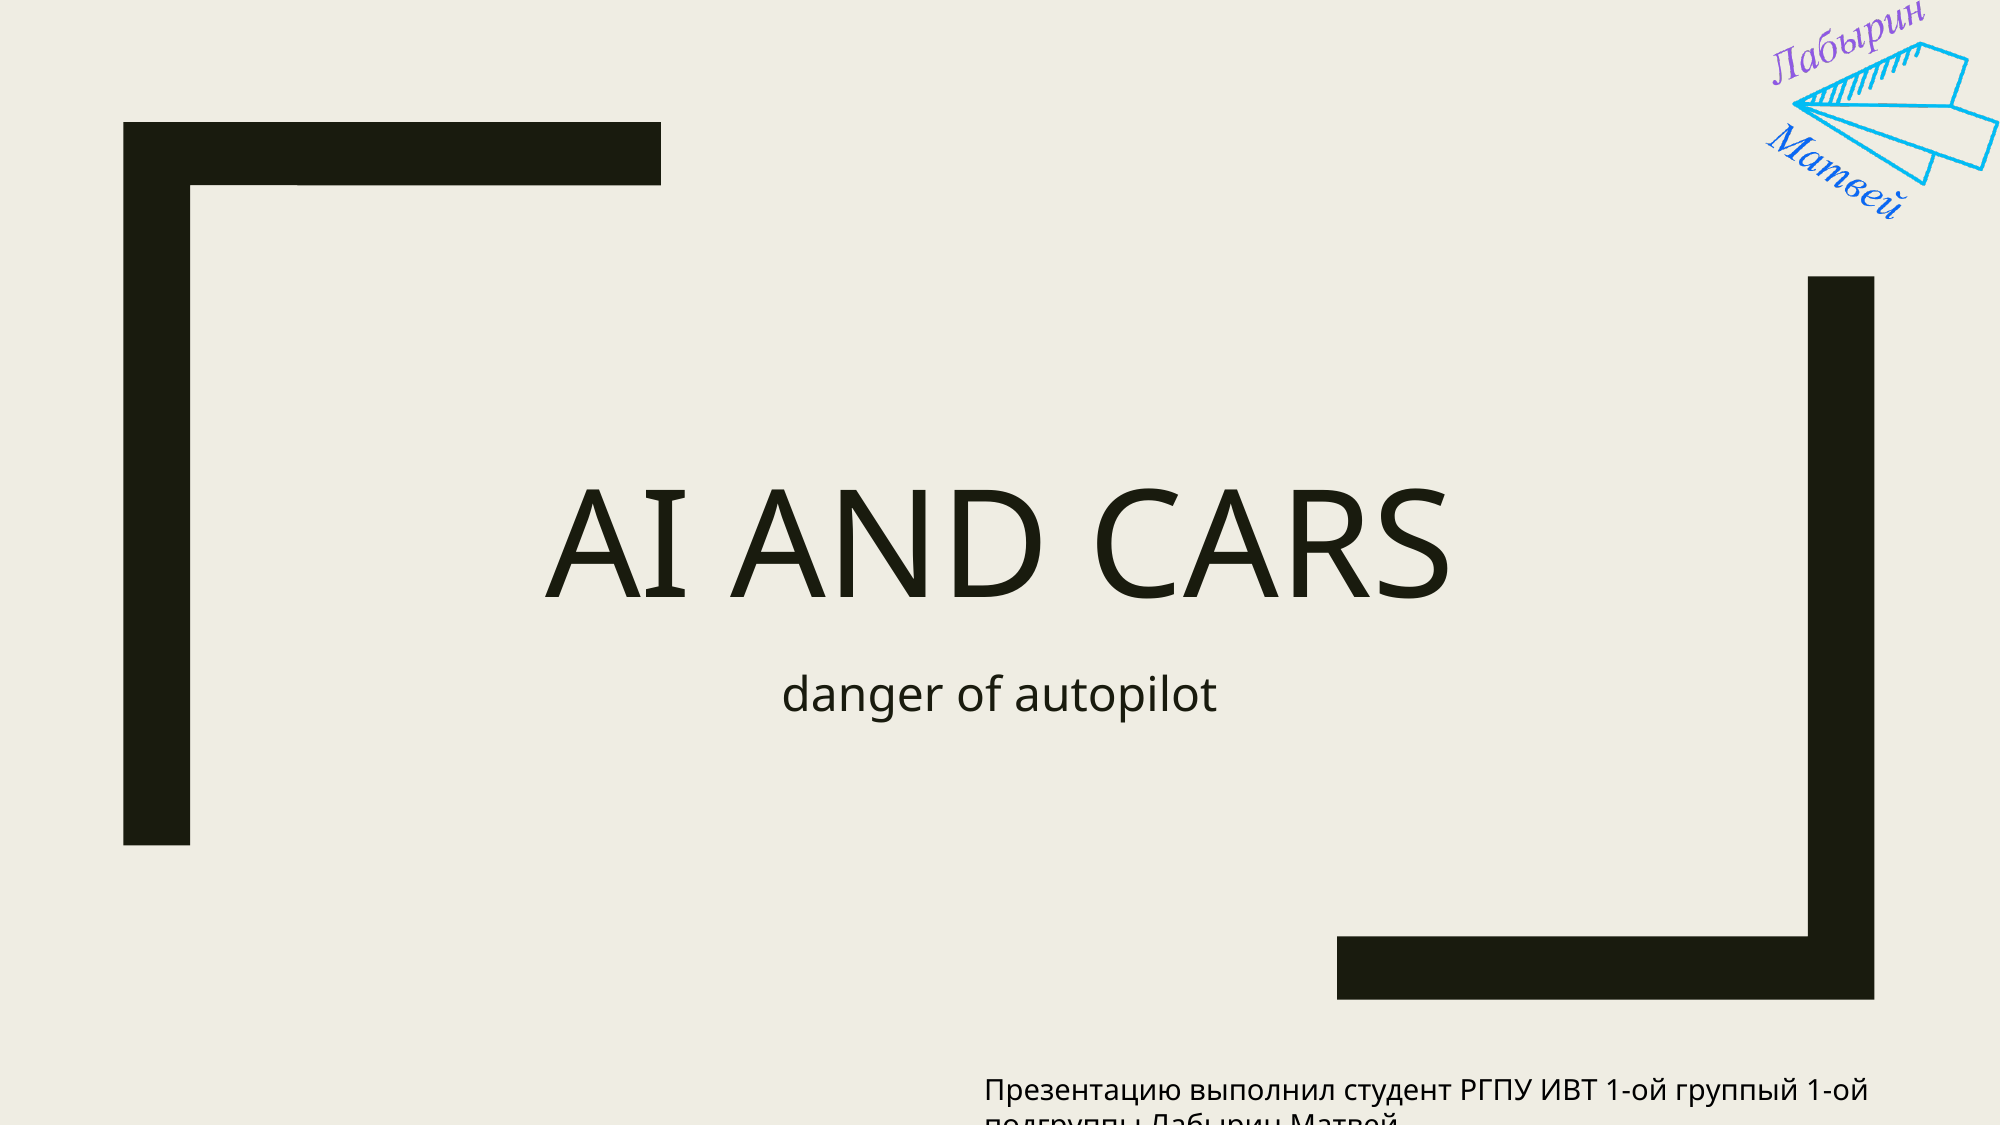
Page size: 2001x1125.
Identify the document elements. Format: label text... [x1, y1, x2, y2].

picture [1833, 85, 1841, 102]
picture [1764, 0, 2000, 221]
picture [1841, 47, 1964, 104]
subtitle danger of autopilot [439, 649, 1561, 828]
picture [1824, 89, 1832, 102]
picture [1816, 94, 1821, 102]
picture [1813, 107, 1994, 166]
picture [1820, 116, 1931, 179]
text_box Презентацию выполнил студент РГПУ ИВТ 1-ой группый 1-ой подгруппы Лабырин Матвей [969, 1064, 2000, 1115]
title AI AND CARS [314, 293, 1686, 638]
